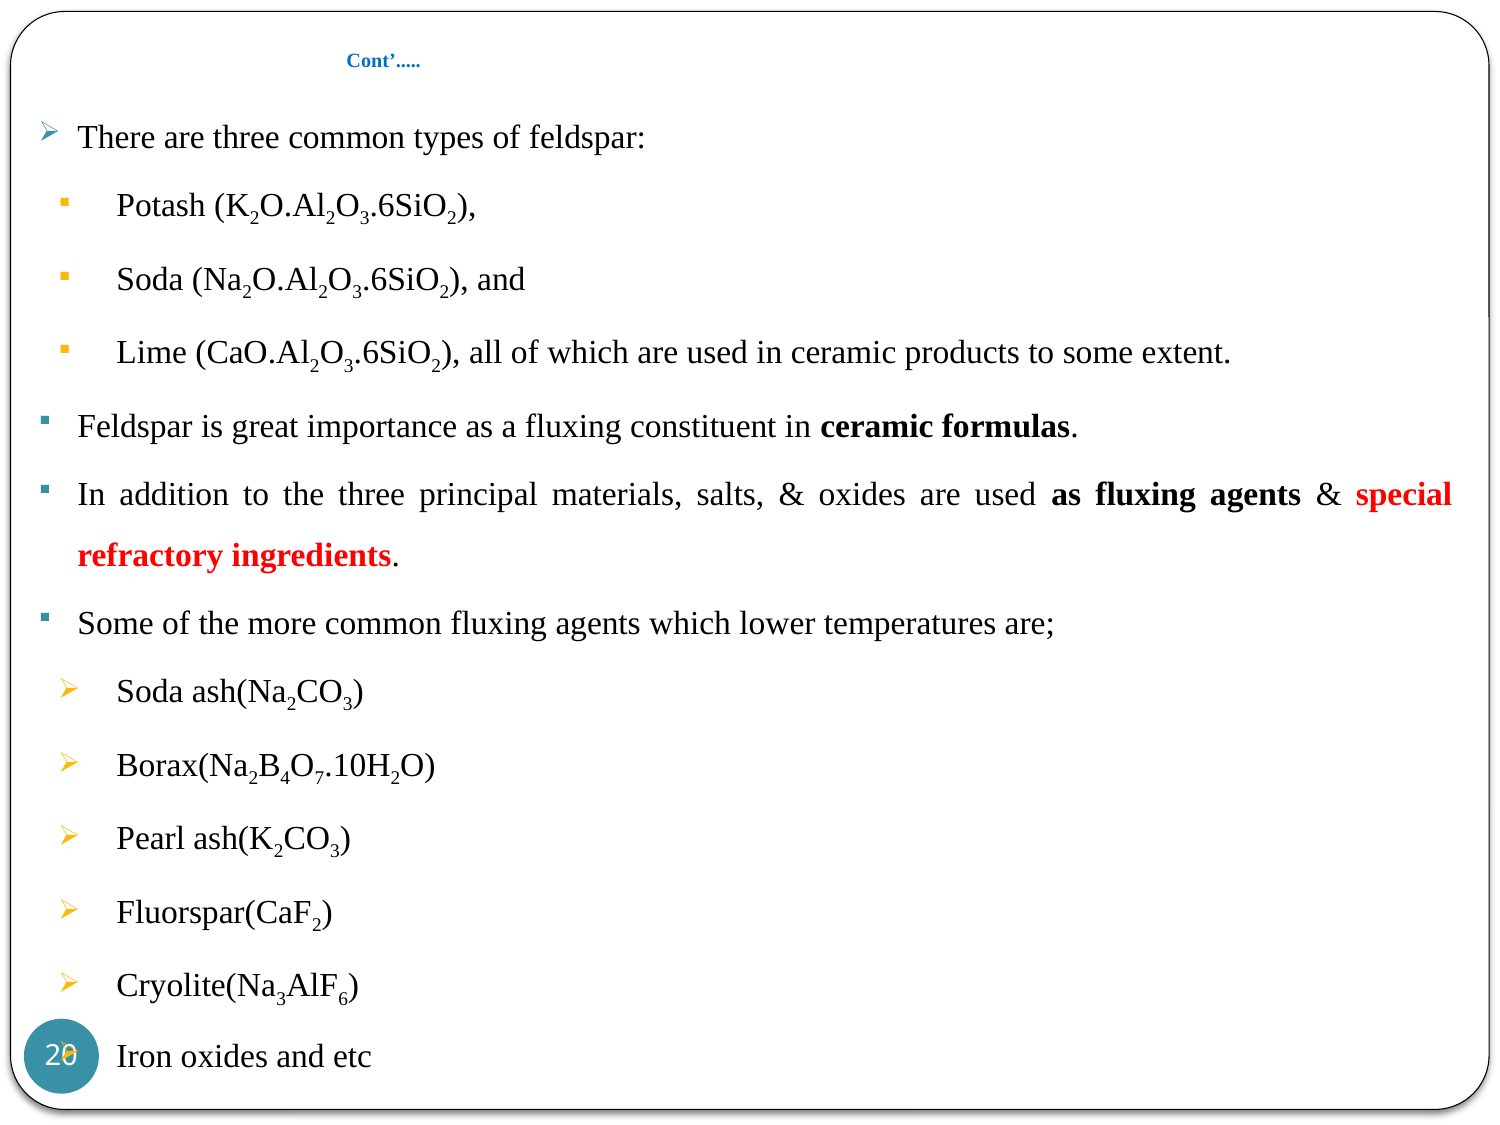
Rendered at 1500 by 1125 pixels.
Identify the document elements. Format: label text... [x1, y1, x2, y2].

list There are three common types of feldspar: Potash (K2O.Al2O3.6SiO2), Soda (Na2O.Al2O3.6SiO2), and Lime (CaO.Al2O3.6SiO2), all of which are used in ceramic products to some extent. Feldspar is great importance as a fluxing constituent in ceramic formulas. In addition to the three principal materials, salts, & oxides are used as fluxing agents & special refractory ingredients. Some of the more common fluxing agents which lower temperatures are; Soda ash(Na2CO3) Borax(Na2B4O7.10H2O) Pearl ash(K2CO3) Fluorspar(CaF2) Cryolite(Na3AlF6) Iron oxides and etc [23, 87, 1468, 1094]
title Cont’..... [61, 37, 1463, 87]
